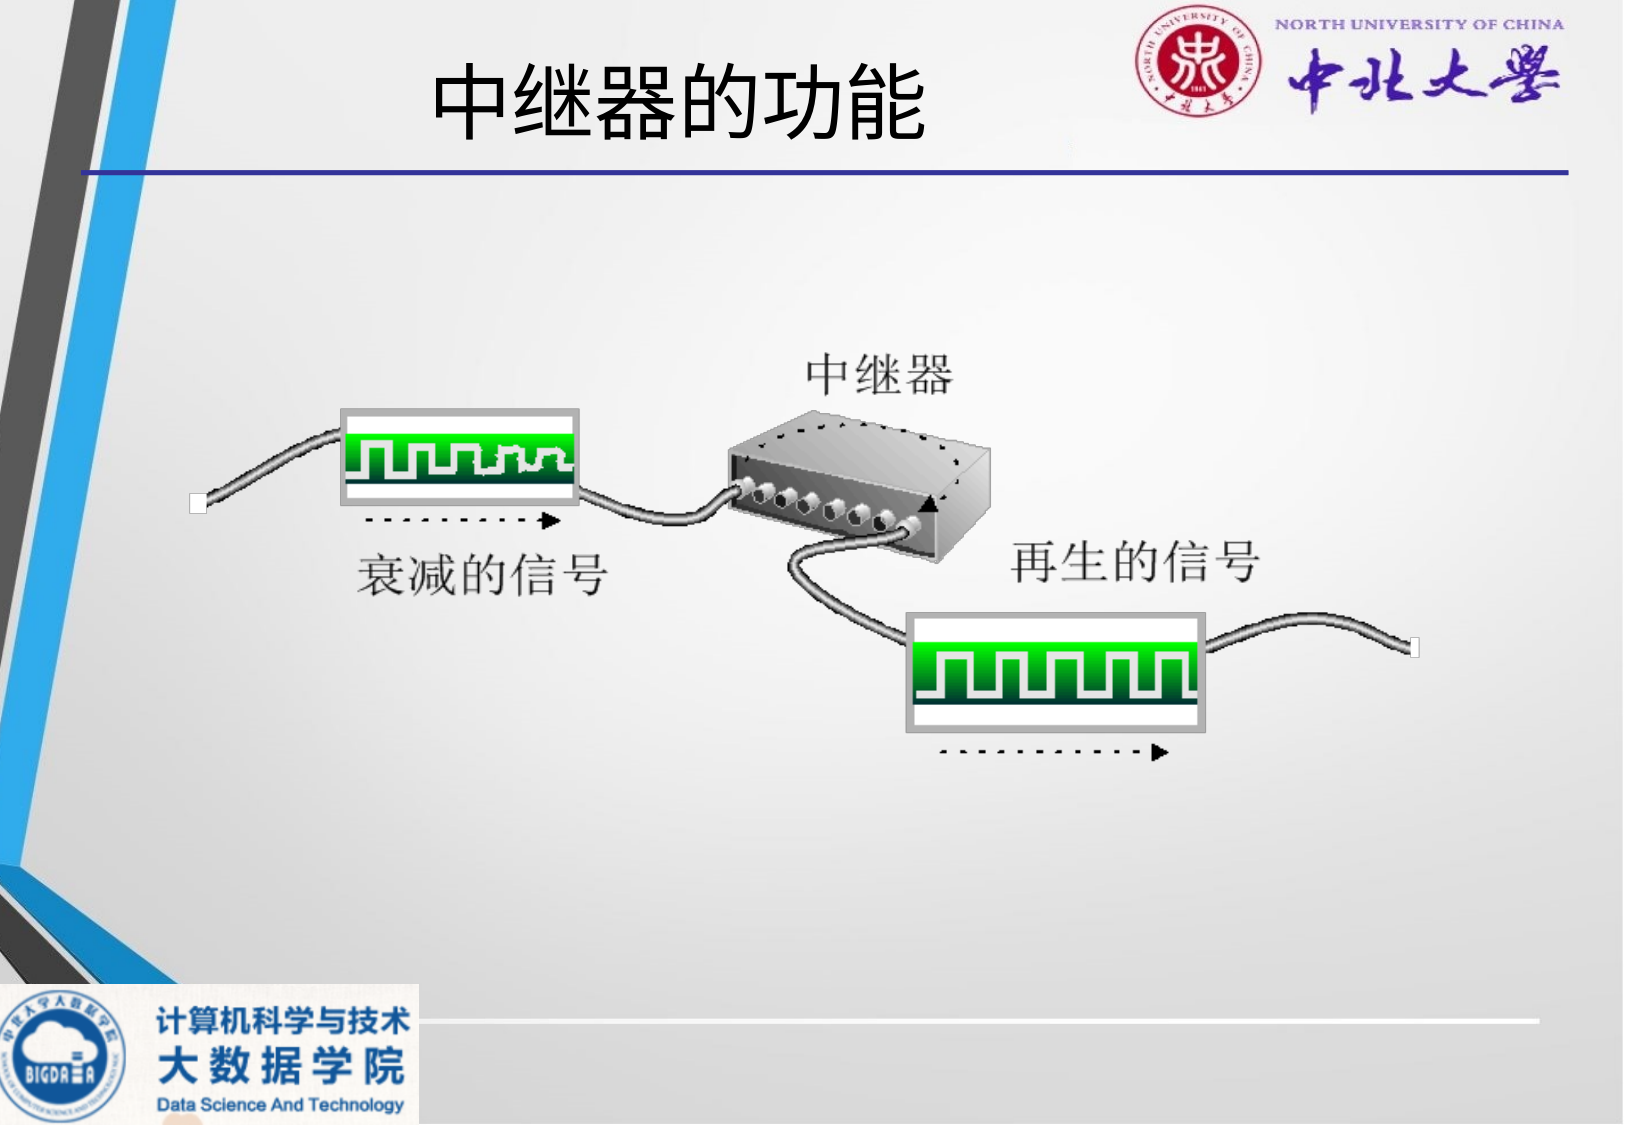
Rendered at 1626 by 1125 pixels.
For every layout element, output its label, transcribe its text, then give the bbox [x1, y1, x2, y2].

title 中继器的功能 [64, 7, 1292, 194]
slide_number [1467, 1002, 1544, 1062]
picture [0, 0, 1625, 1125]
